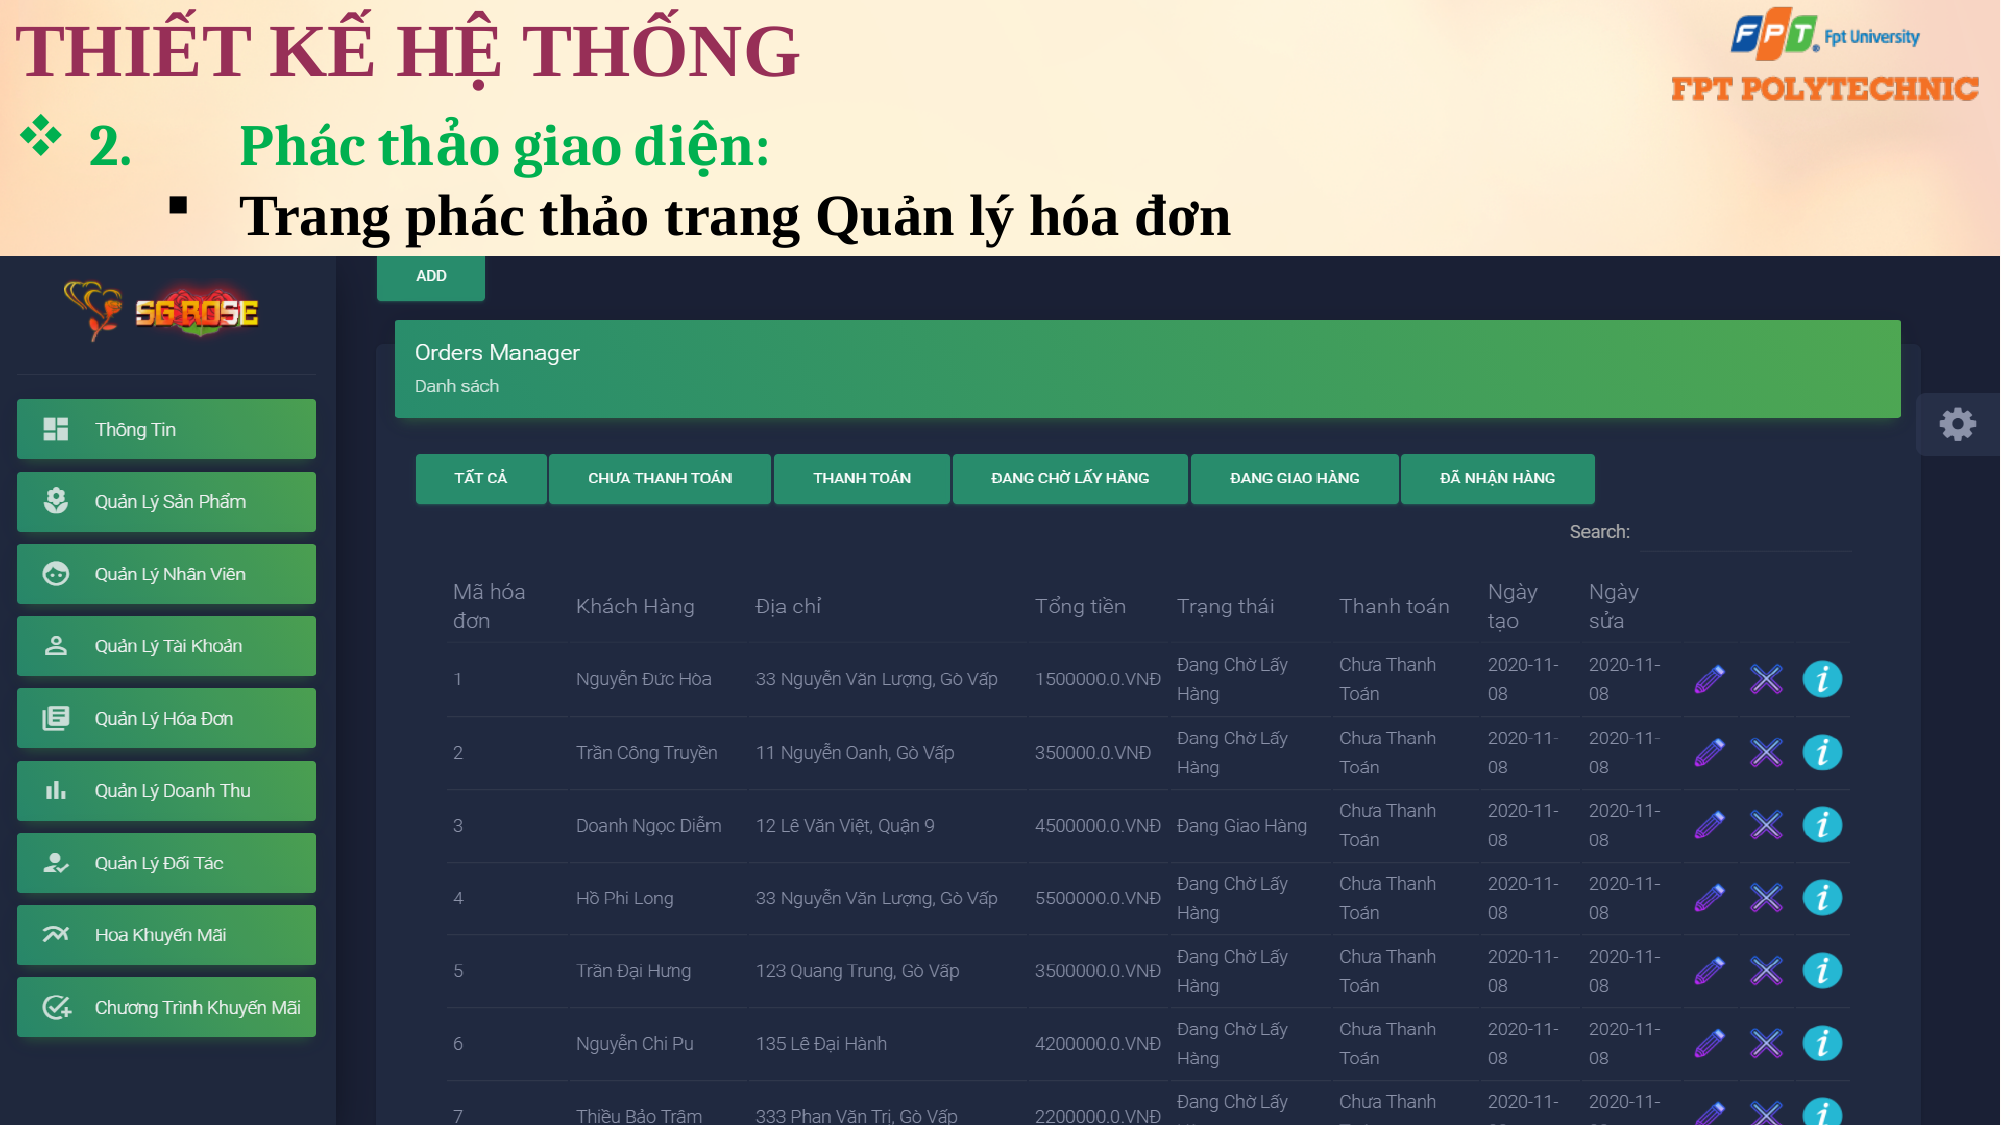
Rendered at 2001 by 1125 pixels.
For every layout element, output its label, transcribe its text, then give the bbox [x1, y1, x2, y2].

text_box THIẾT KẾ HỆ THỐNG [0, 0, 875, 99]
text_box 2. Phác thảo giao diện: Trang phác thảo trang Quản lý hóa đơn [0, 99, 1688, 255]
picture [0, 0, 2001, 1125]
